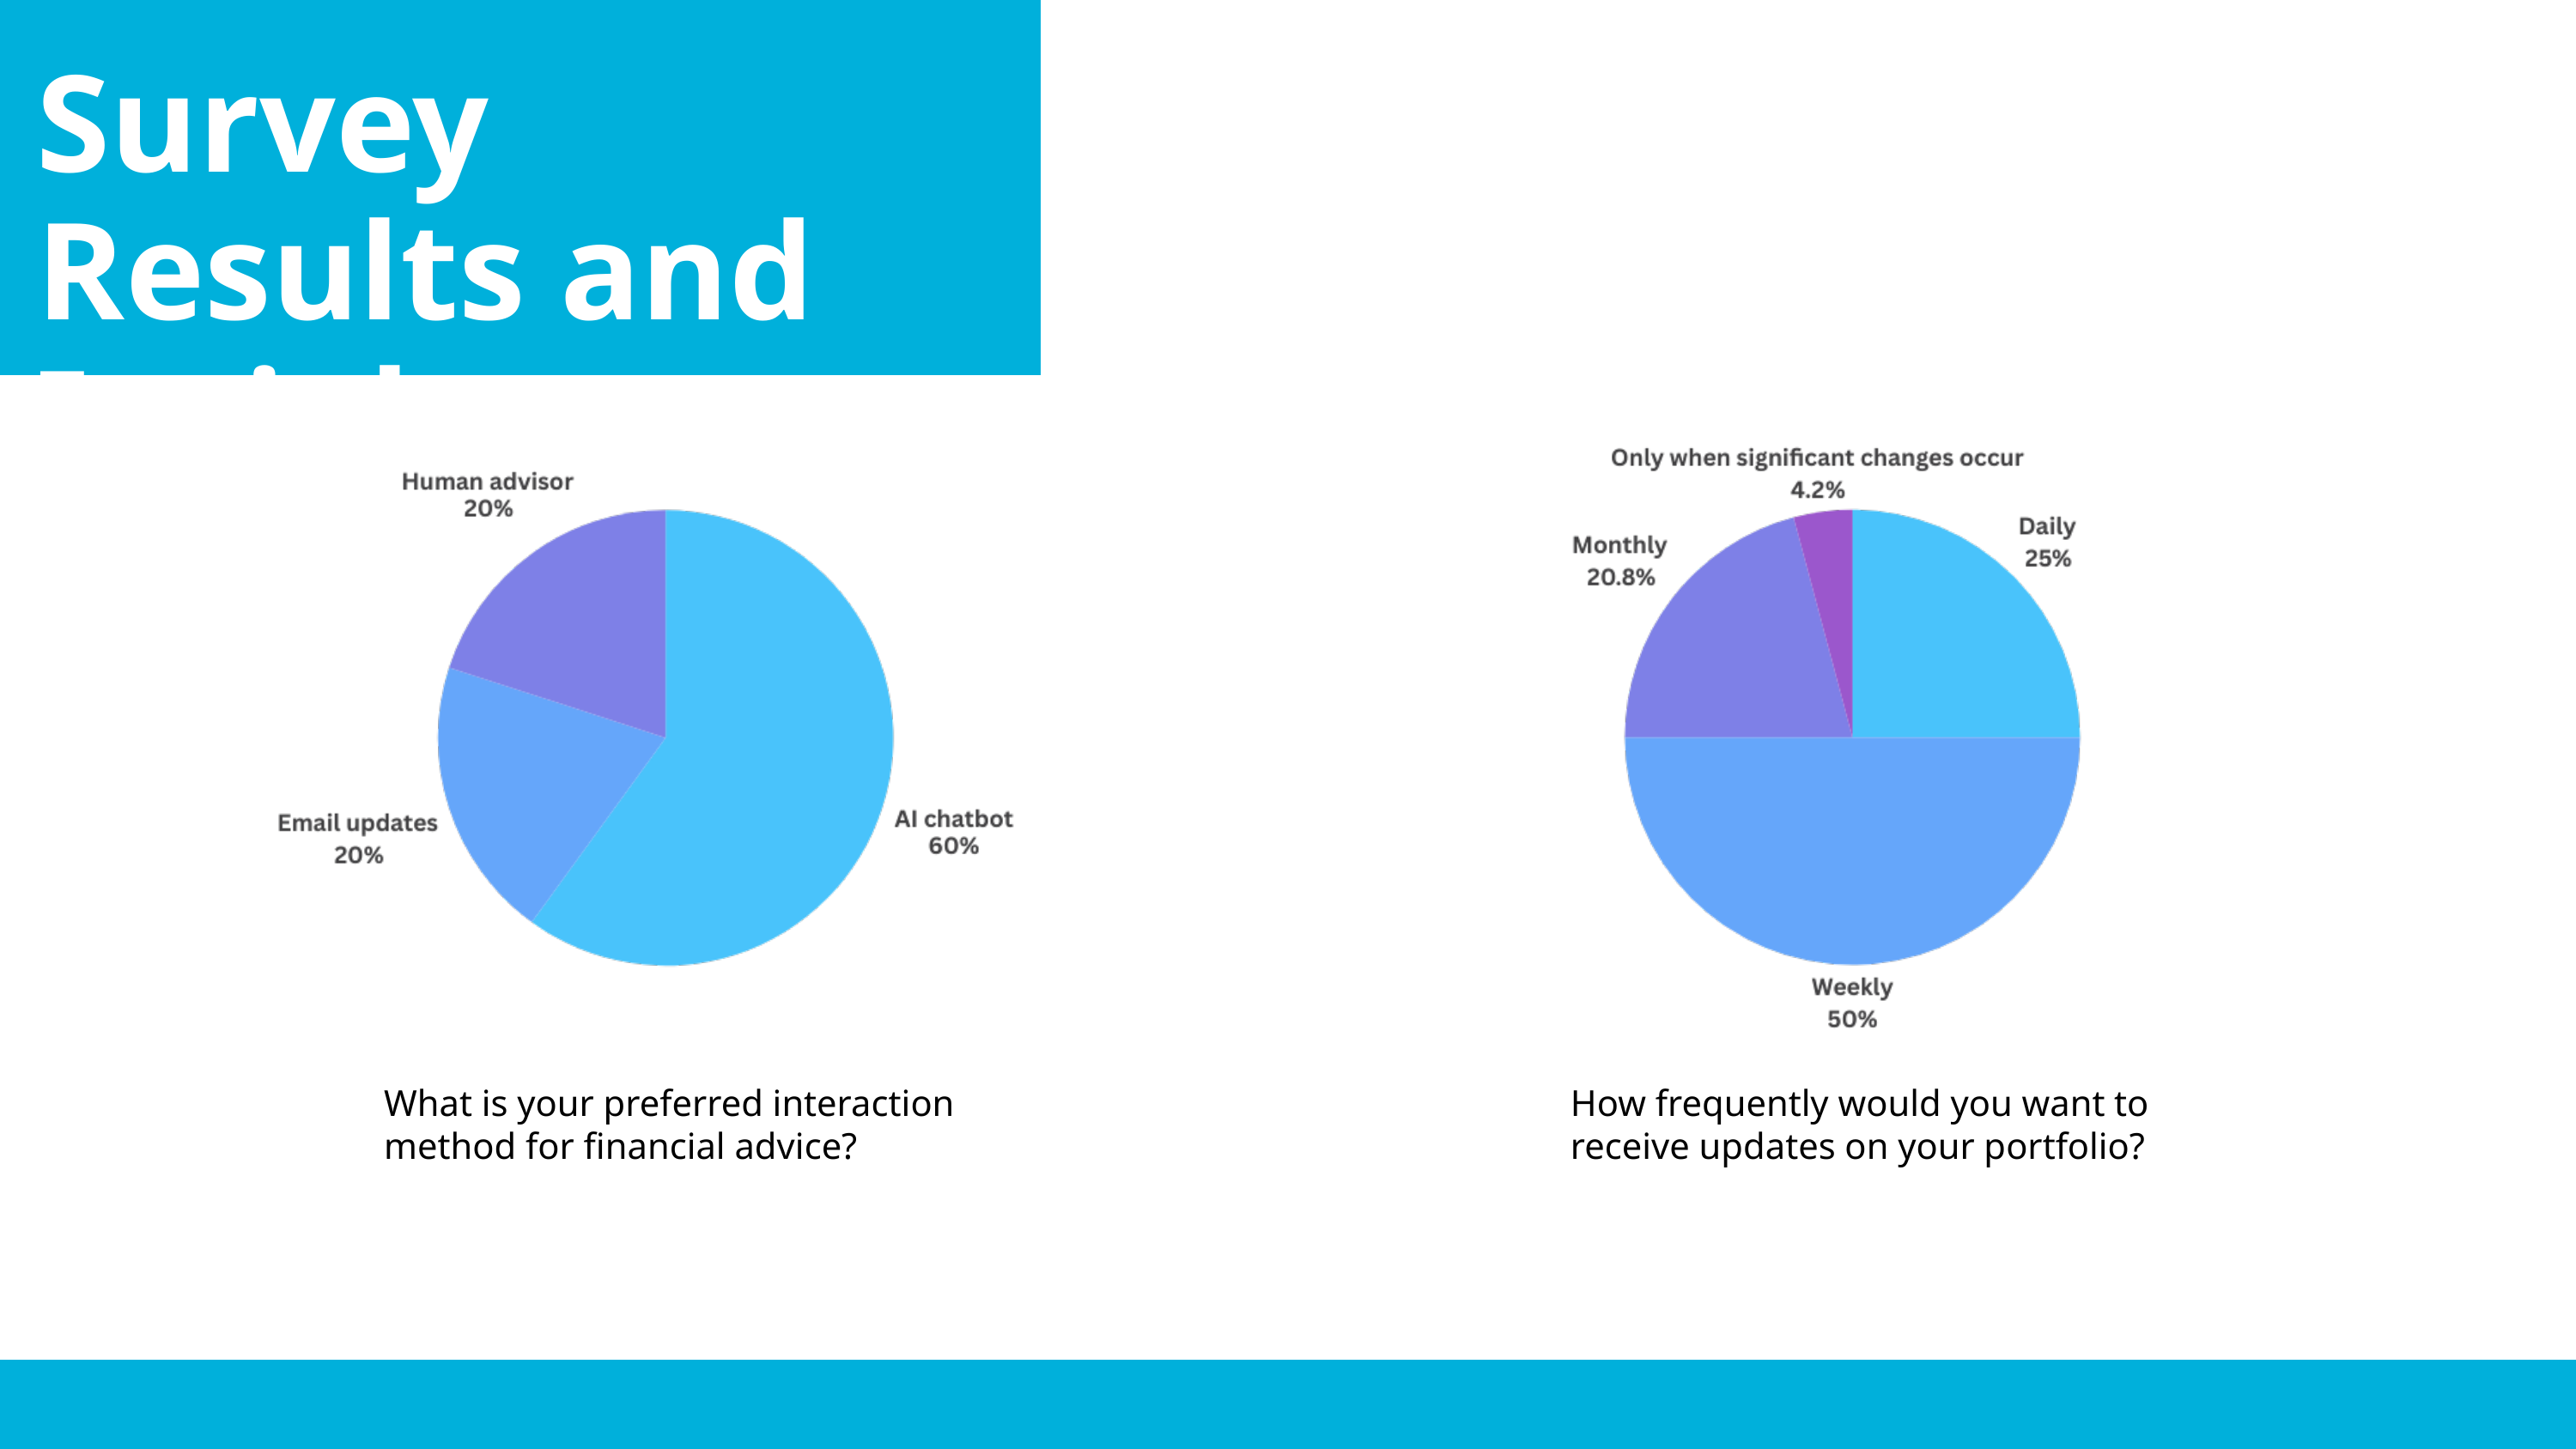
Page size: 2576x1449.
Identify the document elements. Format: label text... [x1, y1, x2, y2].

picture [206, 396, 1086, 1040]
text_box How frequently would you want to receive updates on your portfolio? [1571, 1081, 2193, 1210]
text_box What is your preferred interaction method for financial advice? [383, 1081, 1005, 1210]
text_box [0, 0, 1041, 375]
text_box Survey Results and Insights [36, 382, 1004, 652]
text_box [0, 1359, 2576, 1449]
picture [1515, 387, 2139, 1089]
